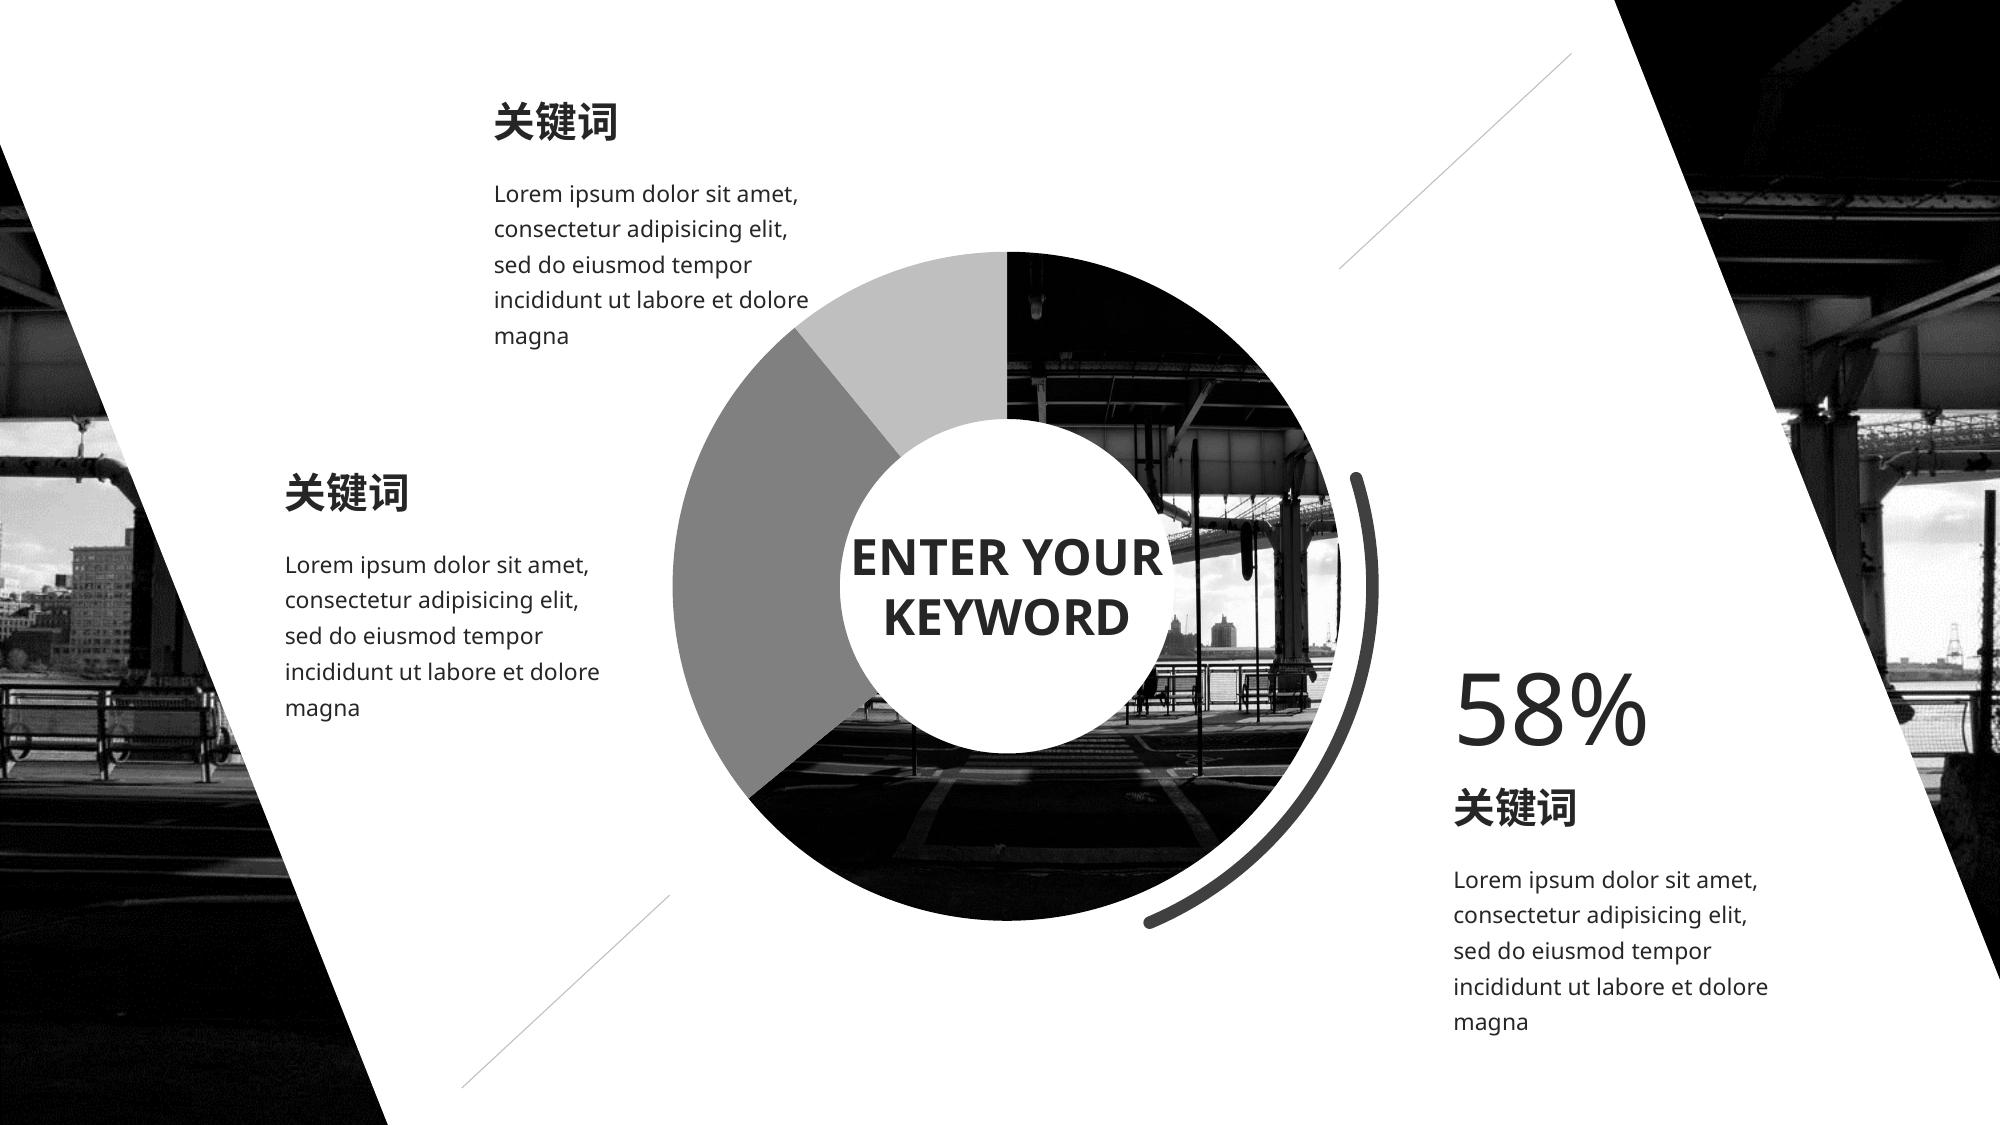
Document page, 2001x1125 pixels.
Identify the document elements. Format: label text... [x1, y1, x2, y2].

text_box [1339, 53, 1572, 269]
text_box 关键词 [479, 88, 840, 154]
picture [0, 147, 387, 1125]
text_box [461, 895, 670, 1089]
text_box 58% [1438, 638, 1800, 773]
text_box Lorem ipsum dolor sit amet, consectetur adipisicing elit, sed do eiusmod tempor incididunt ut labore et dolore magna [270, 534, 631, 728]
chart [631, 237, 1383, 935]
text_box Lorem ipsum dolor sit amet, consectetur adipisicing elit, sed do eiusmod tempor incididunt ut labore et dolore magna [479, 163, 840, 357]
text_box Lorem ipsum dolor sit amet, consectetur adipisicing elit, sed do eiusmod tempor incididunt ut labore et dolore magna [1438, 849, 1800, 1043]
text_box 关键词 [270, 459, 631, 525]
text_box 关键词 [1438, 774, 1800, 840]
picture [1615, 0, 2000, 977]
